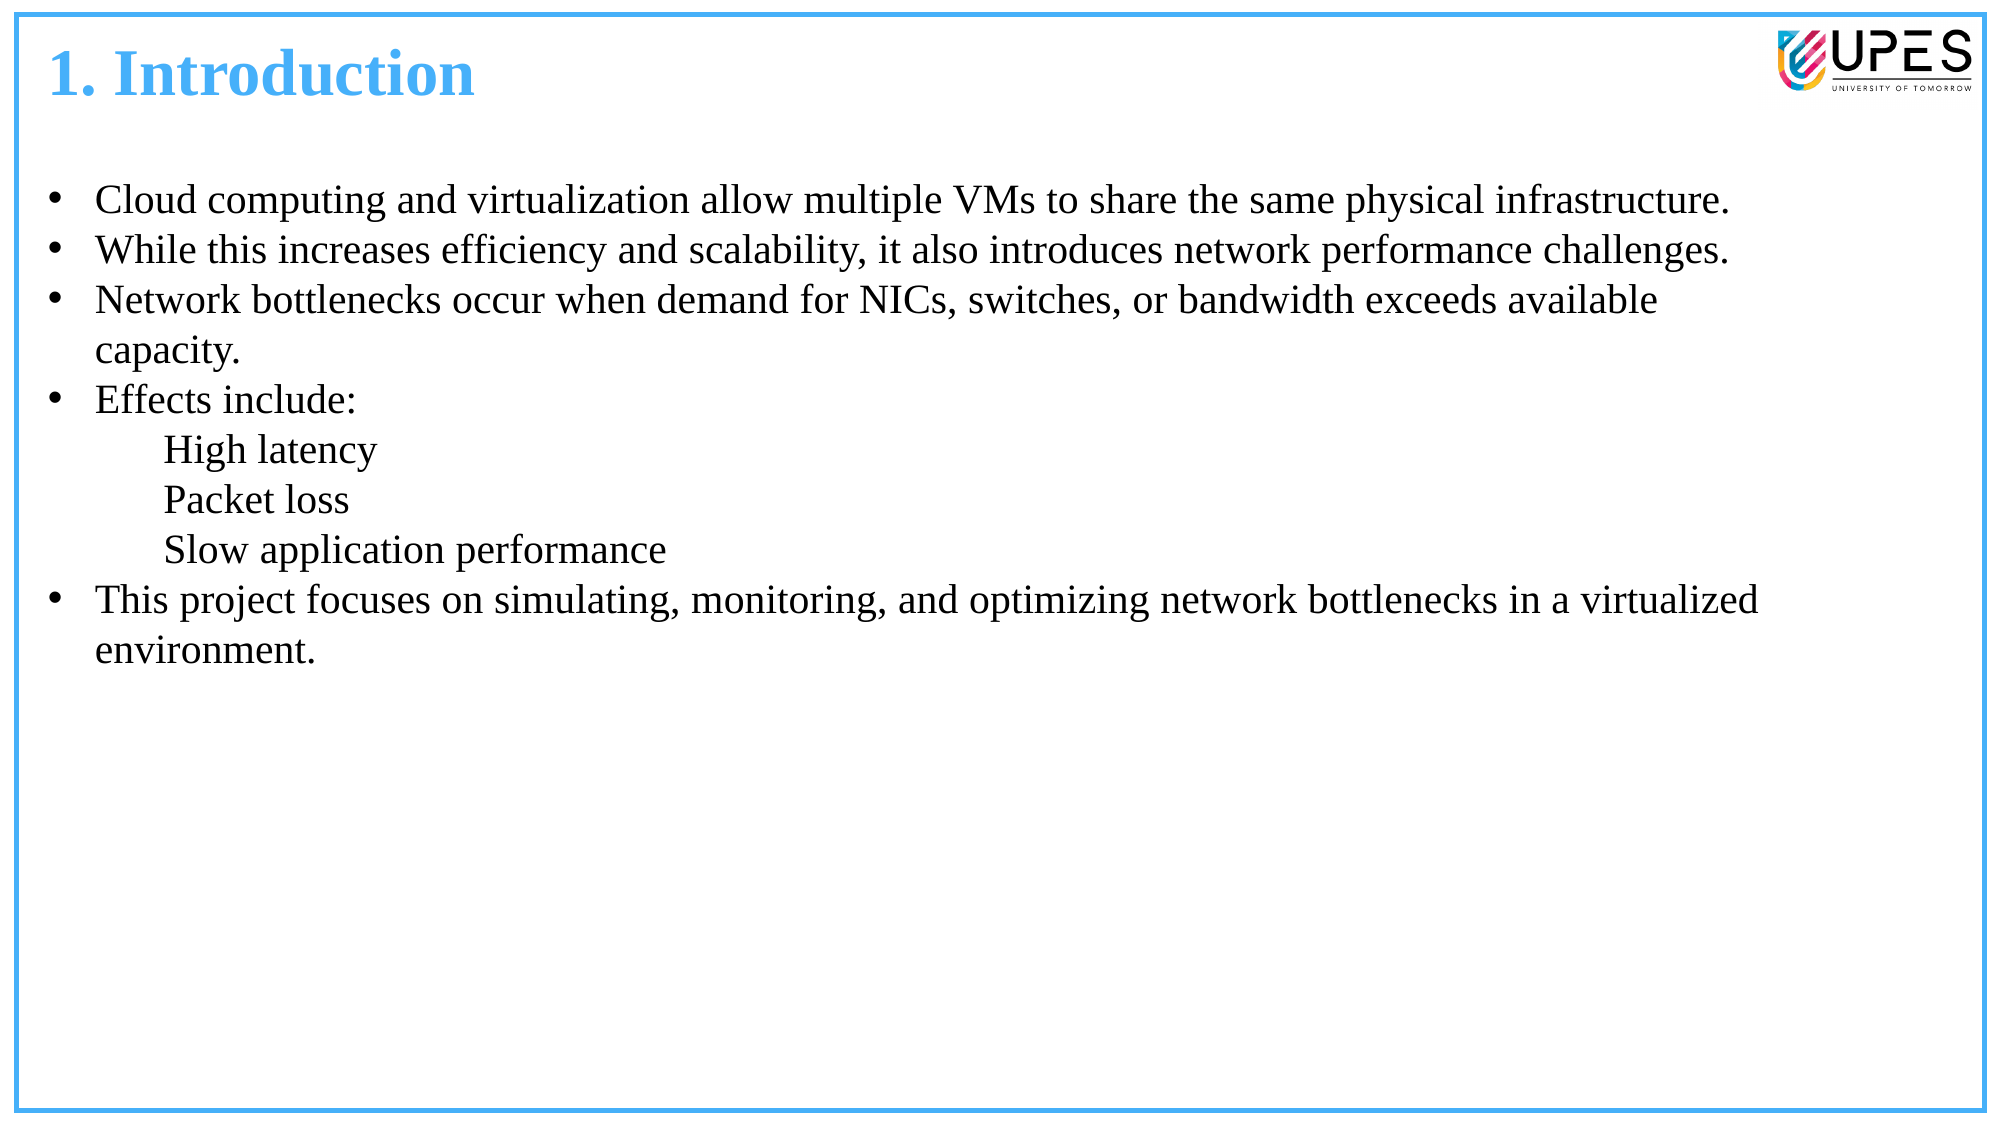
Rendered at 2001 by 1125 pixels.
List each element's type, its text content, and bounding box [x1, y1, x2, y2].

text_box 1. Introduction [32, 21, 1268, 116]
text_box Cloud computing and virtualization allow multiple VMs to share the same physical infrastructure. While this increases efficiency and scalability, it also introduces network performance challenges. Network bottlenecks occur when demand for NICs, switches, or bandwidth exceeds available capacity. Effects include: High latency Packet loss Slow application performance This project focuses on simulating, monitoring, and optimizing network bottlenecks in a virtualized environment. [32, 164, 1784, 775]
picture [1758, 20, 1978, 110]
